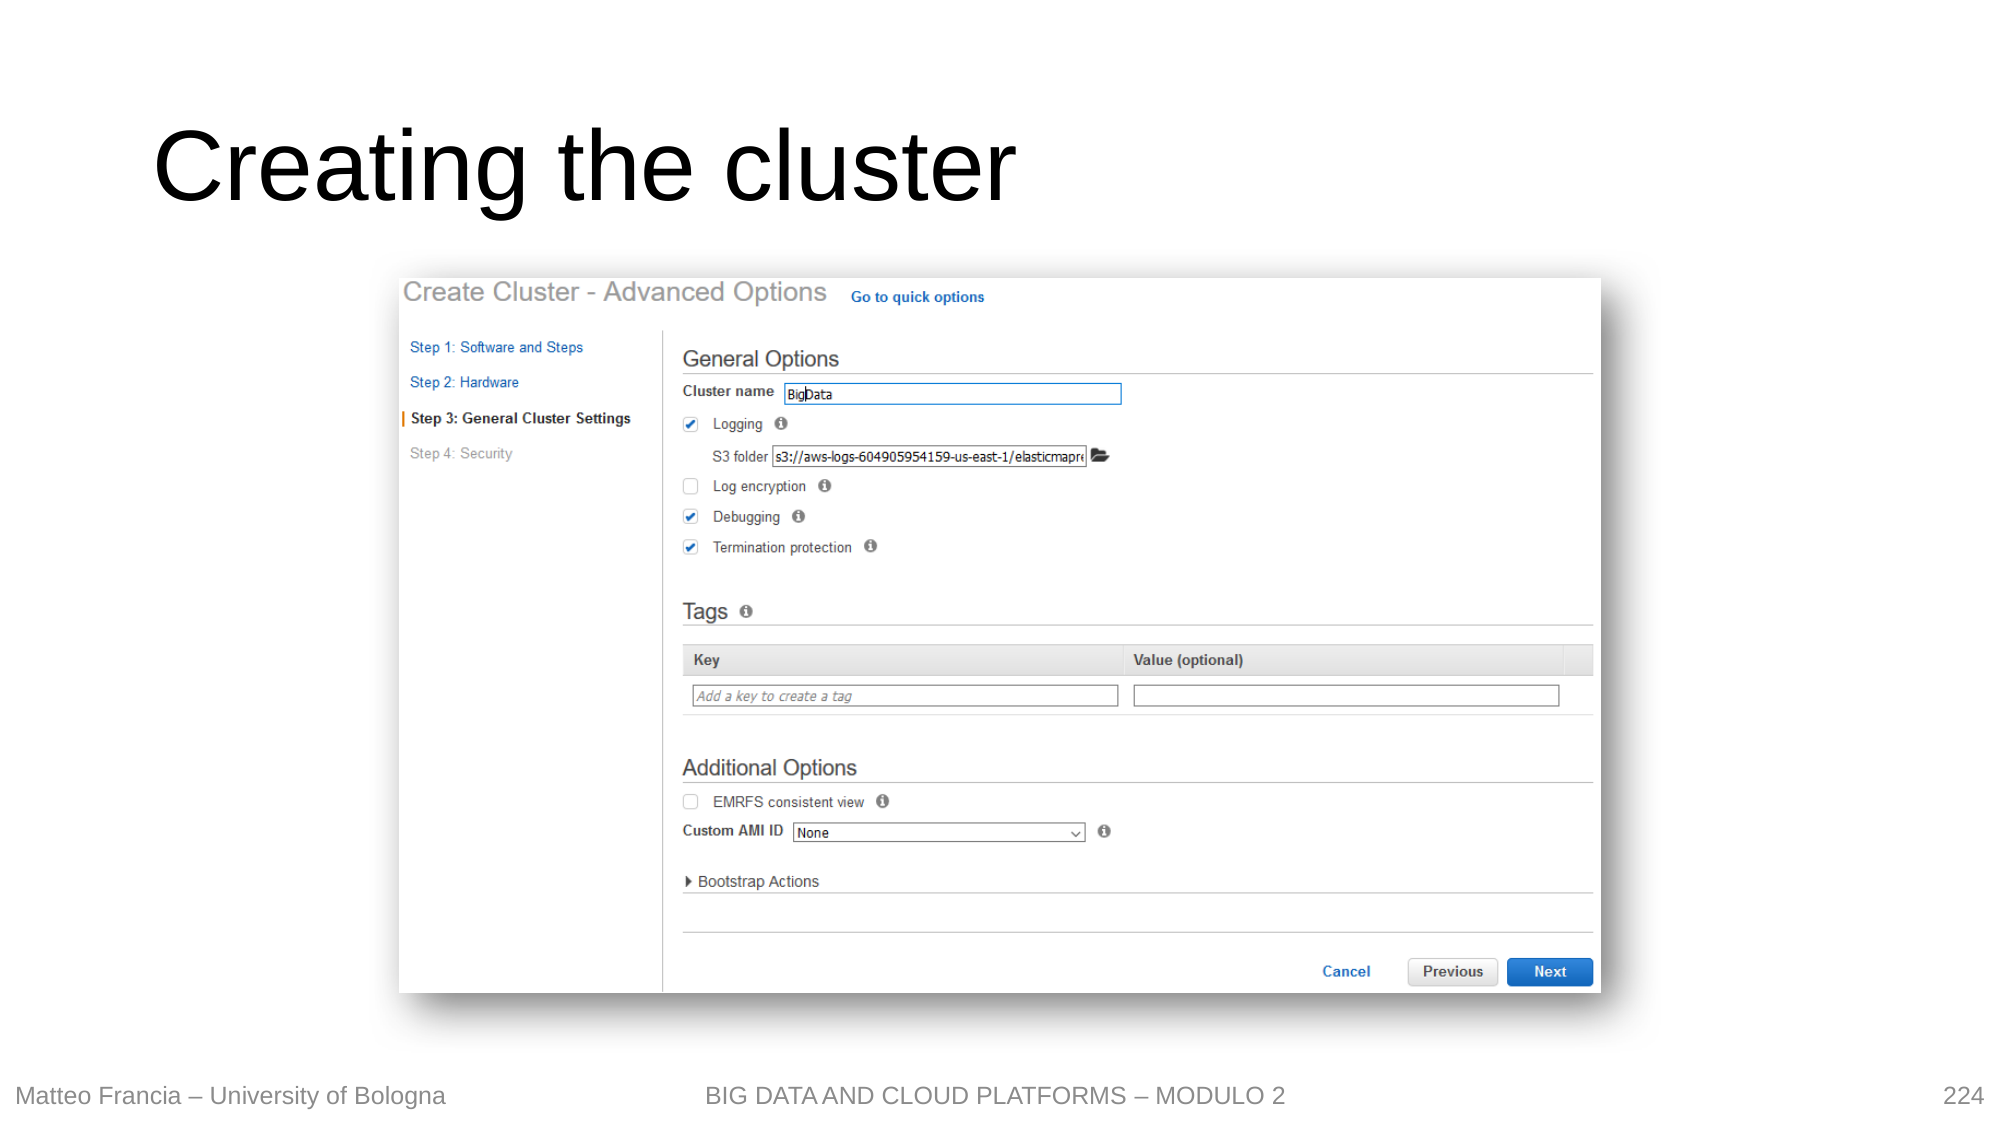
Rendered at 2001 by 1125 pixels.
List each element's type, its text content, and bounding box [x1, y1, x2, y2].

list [399, 278, 1601, 993]
footer Matteo Francia – University of Bologna [0, 1065, 466, 1125]
title Creating the cluster [137, 59, 1863, 278]
slide_number 224 [1550, 1065, 2000, 1125]
